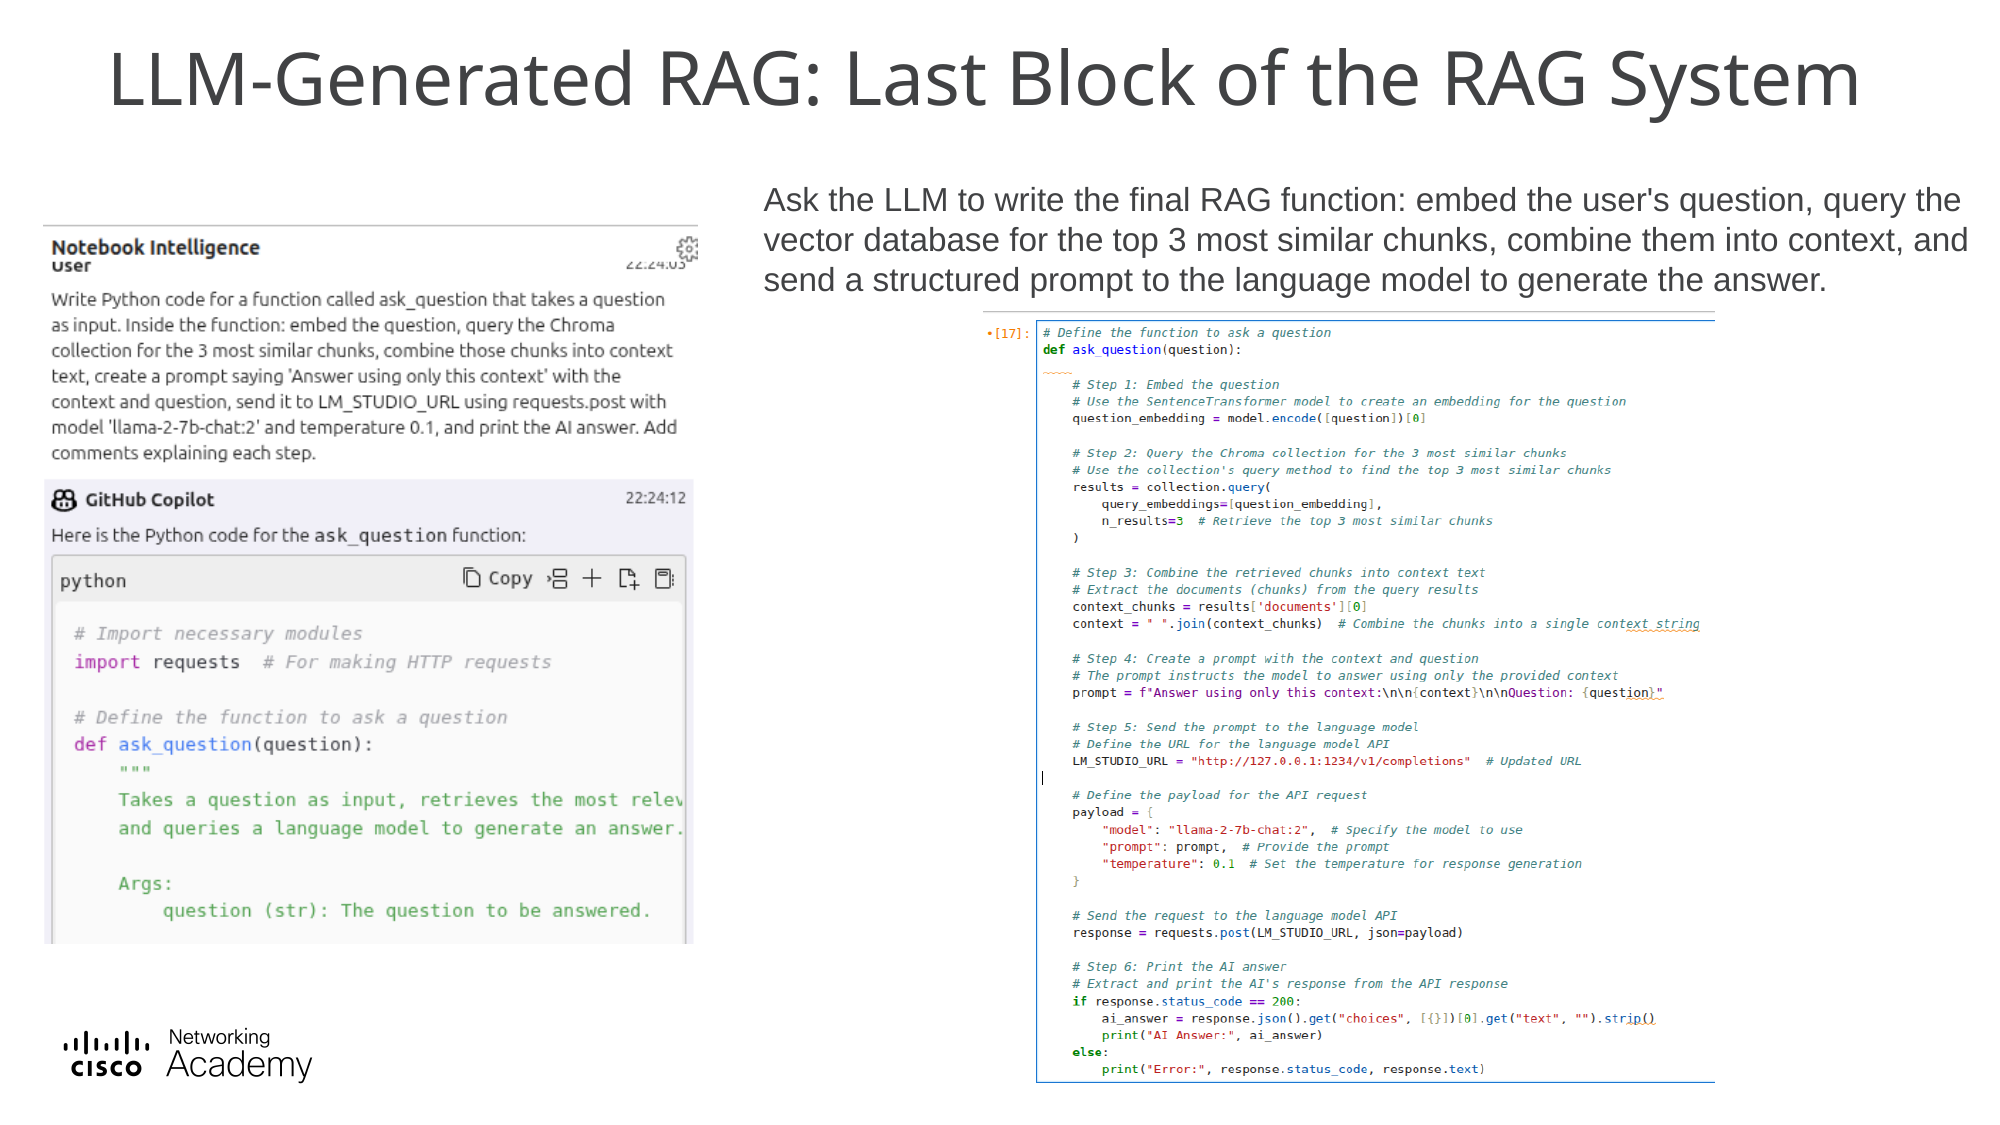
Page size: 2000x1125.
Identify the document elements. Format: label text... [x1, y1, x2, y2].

picture [43, 218, 698, 944]
picture [983, 308, 1715, 1087]
title LLM-Generated RAG: Last Block of the RAG System [99, 28, 1900, 141]
text_box Ask the LLM to write the final RAG function: embed the user's question, query the vector database for the top 3 most similar chunks, combine them into context, and send a structured prompt to the language model to generate the answer. [748, 170, 2000, 306]
picture [60, 1024, 316, 1087]
